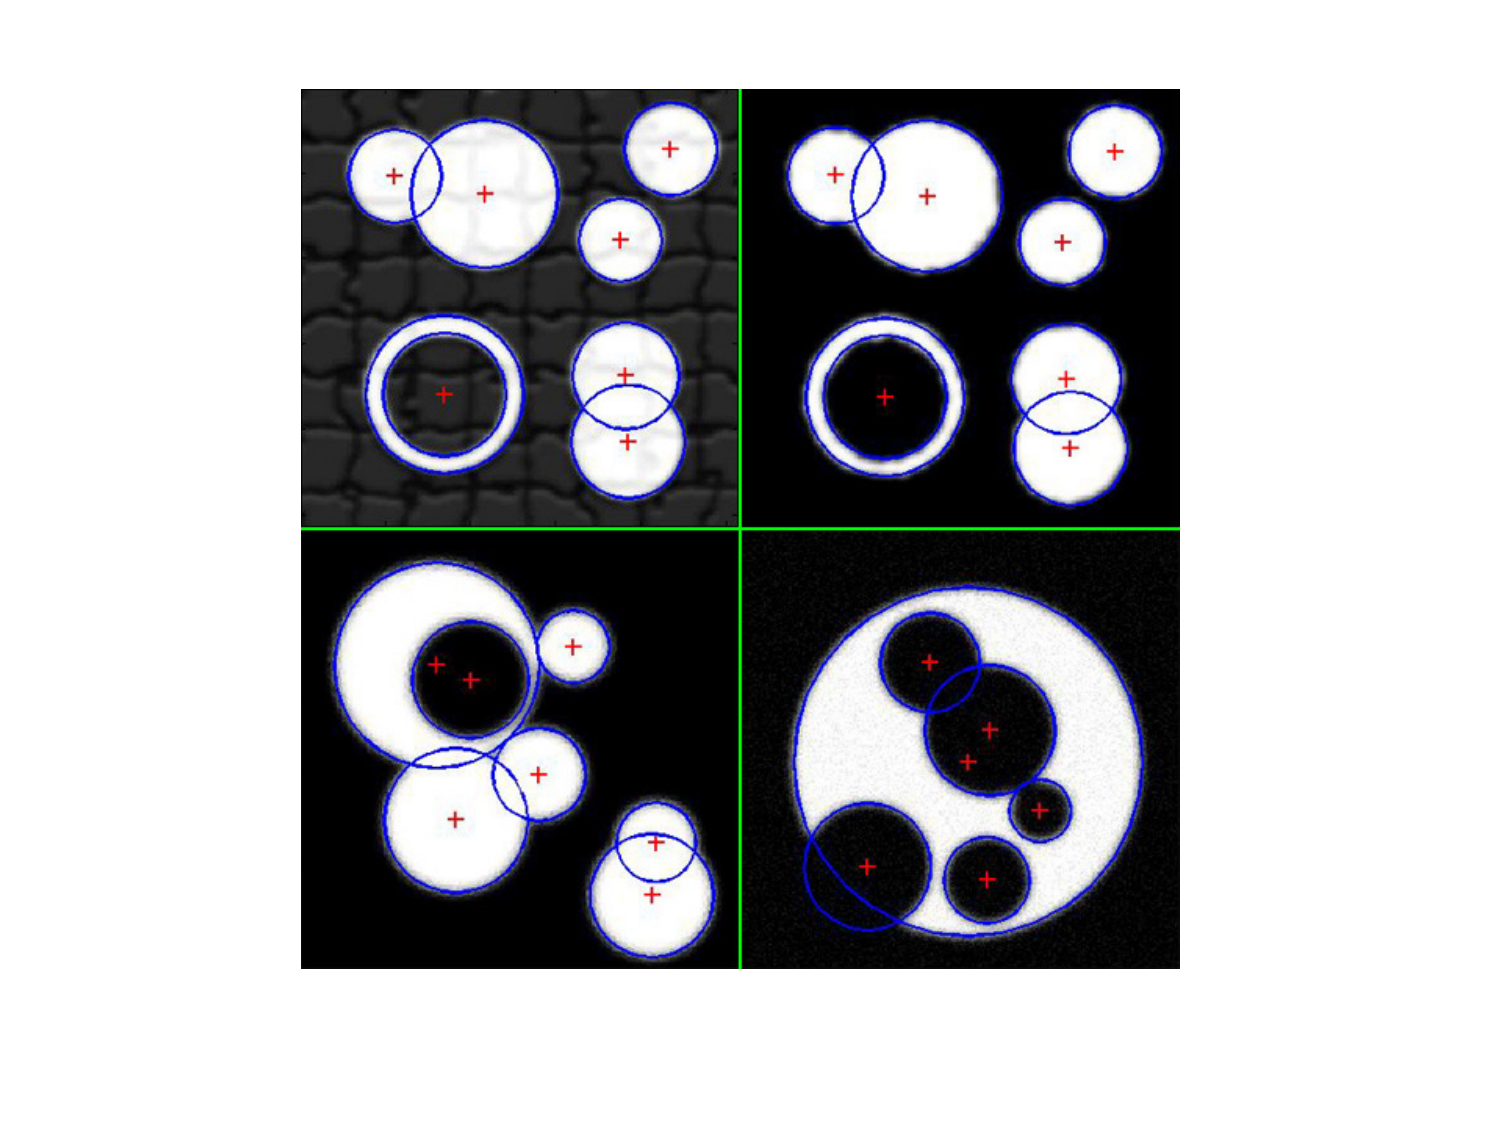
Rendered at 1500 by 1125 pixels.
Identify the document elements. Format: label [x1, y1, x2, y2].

picture [300, 89, 1180, 969]
